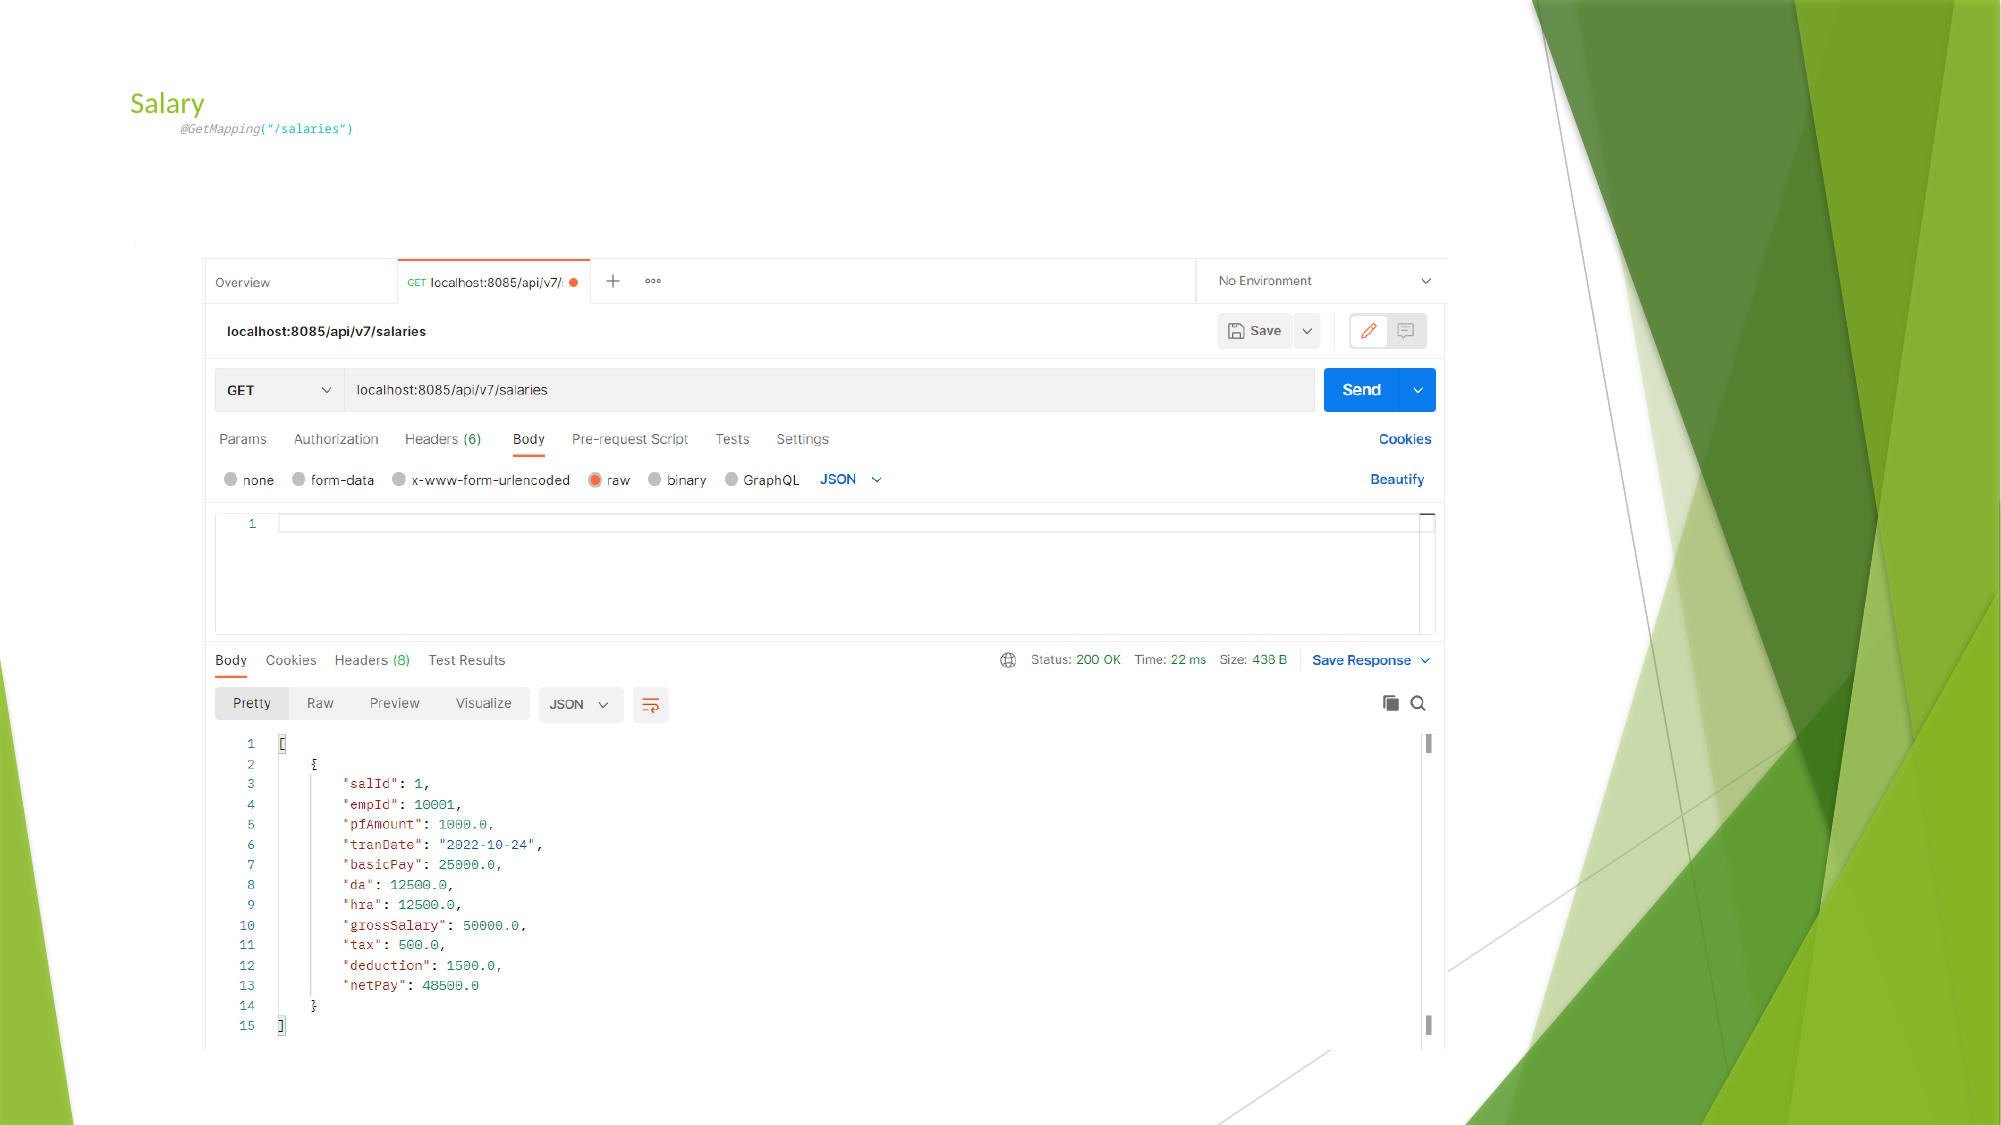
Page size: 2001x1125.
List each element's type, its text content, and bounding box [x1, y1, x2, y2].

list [201, 258, 1448, 1051]
title Salary @GetMapping(“/salaries“)) ) [115, 73, 1438, 274]
